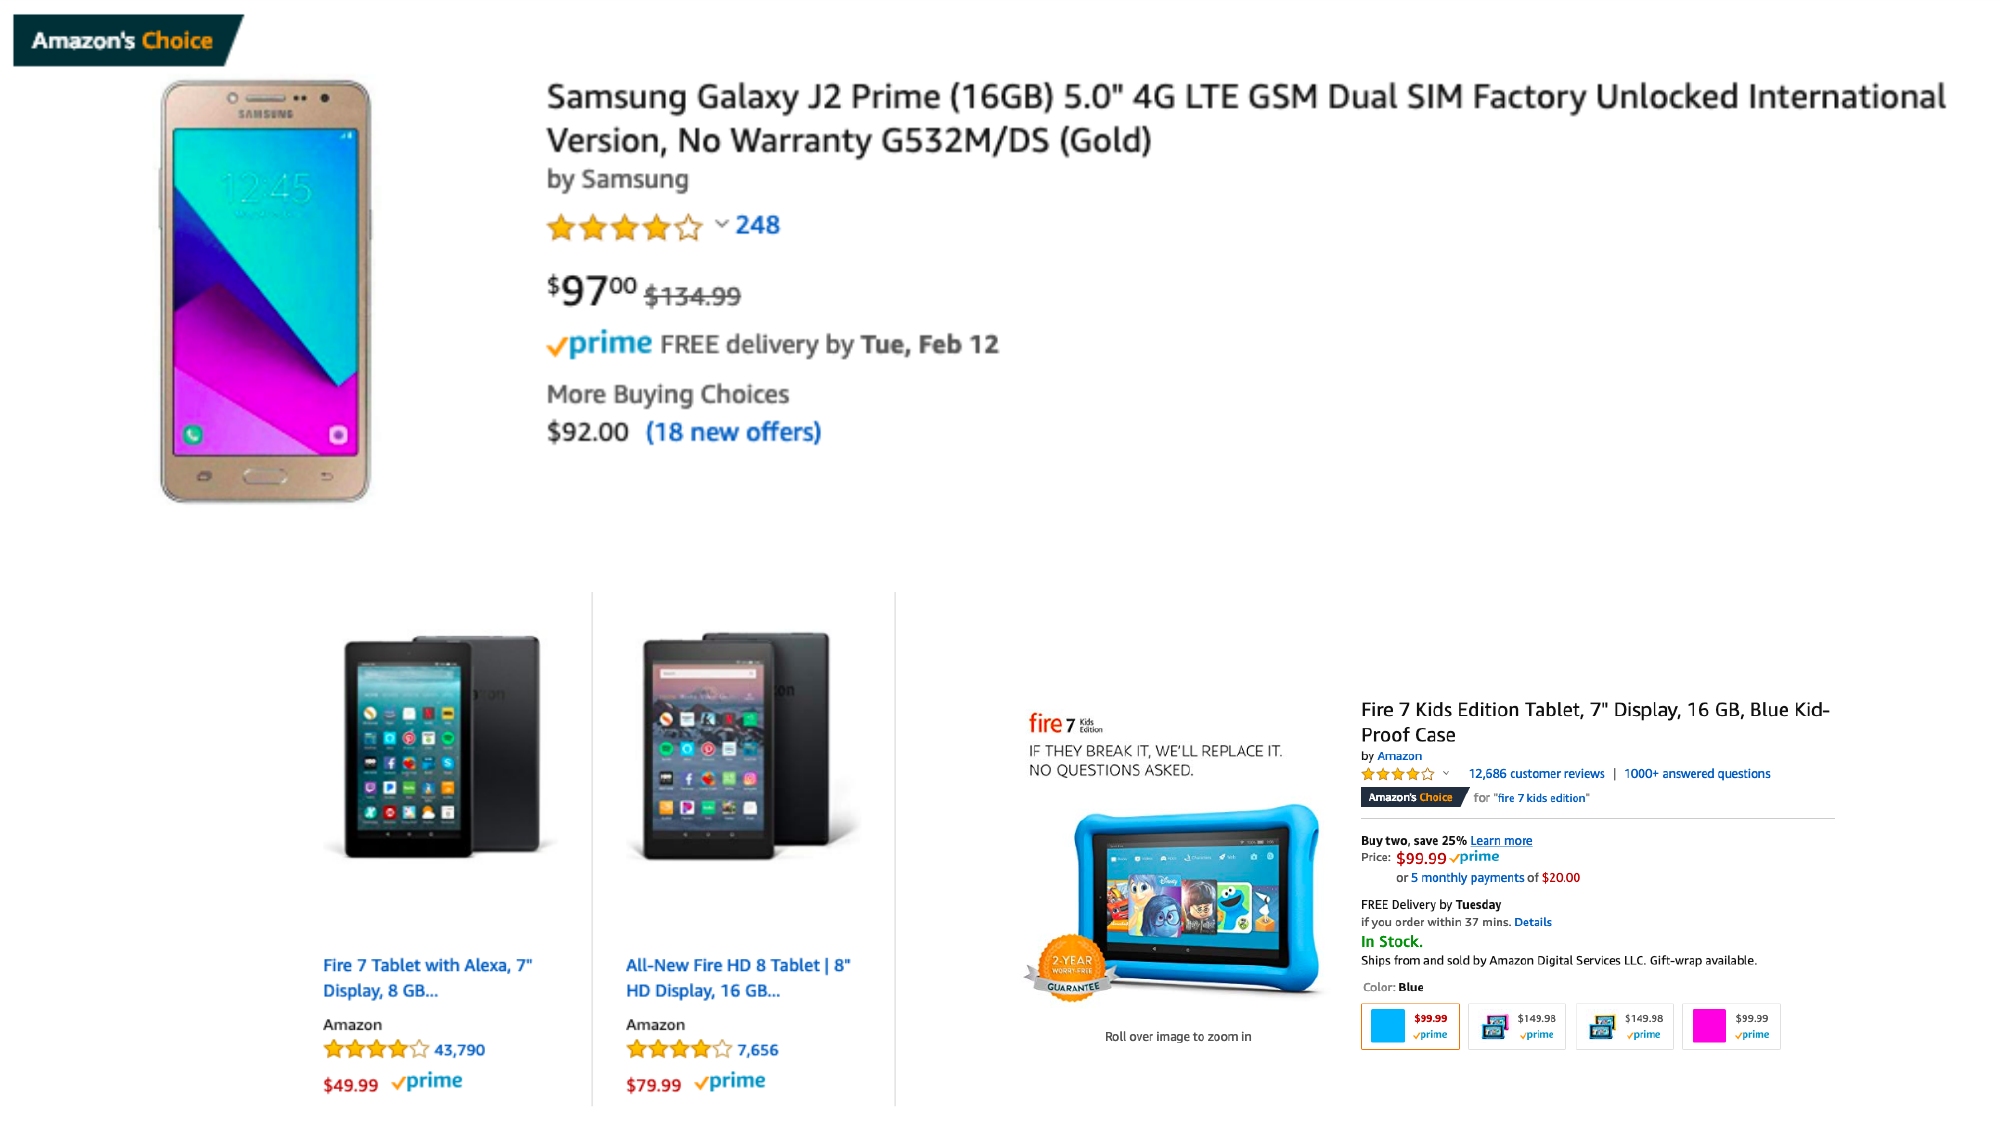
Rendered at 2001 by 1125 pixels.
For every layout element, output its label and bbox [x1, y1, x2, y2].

picture [278, 592, 900, 1125]
picture [0, 0, 2000, 533]
picture [1009, 689, 1848, 1056]
